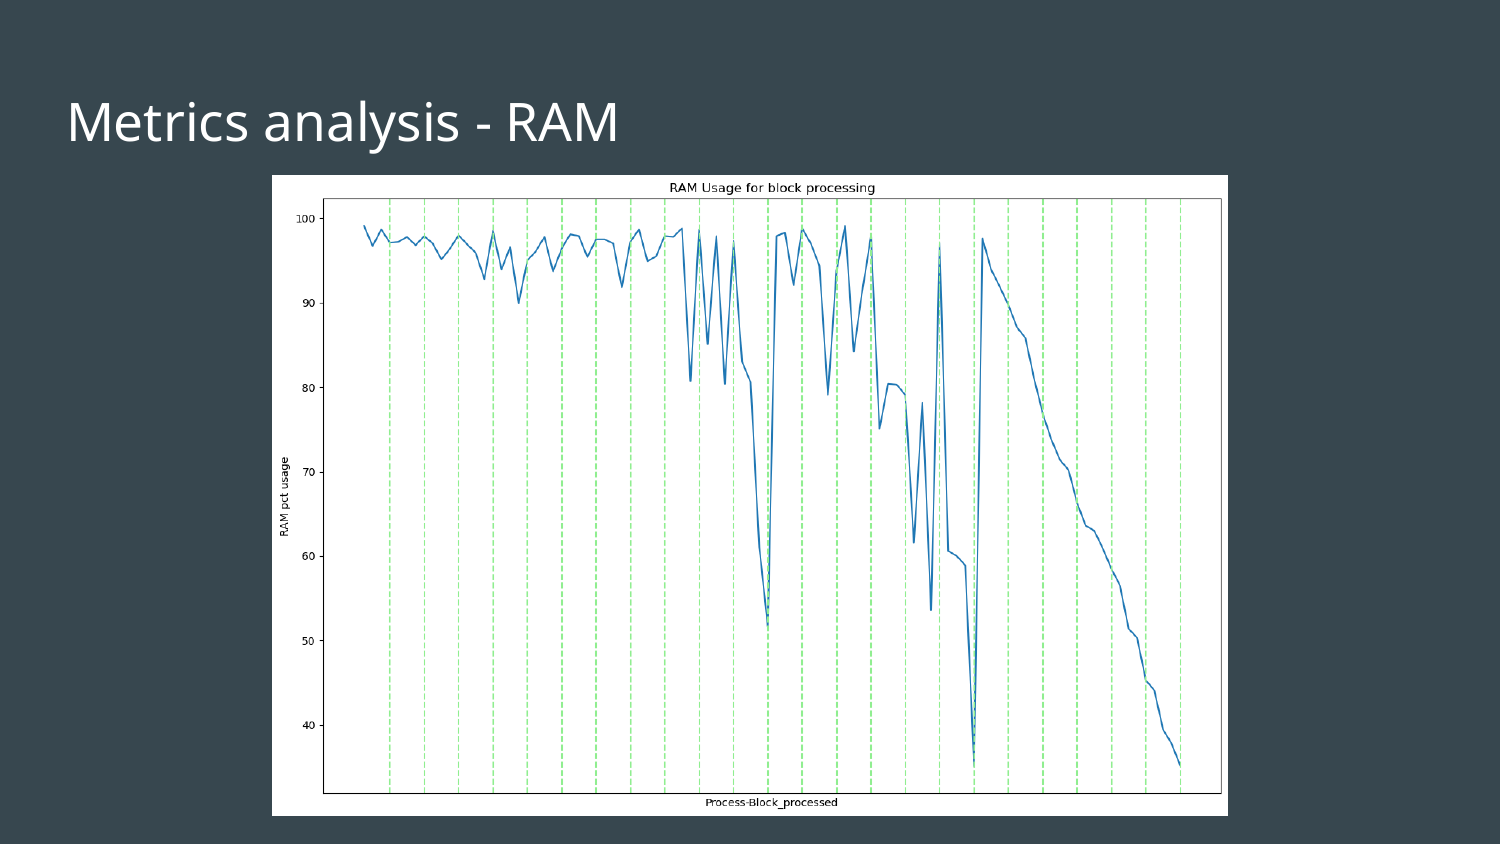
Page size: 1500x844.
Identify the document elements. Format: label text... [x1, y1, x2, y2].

title Metrics analysis - RAM [51, 72, 1449, 167]
picture [272, 175, 1228, 816]
